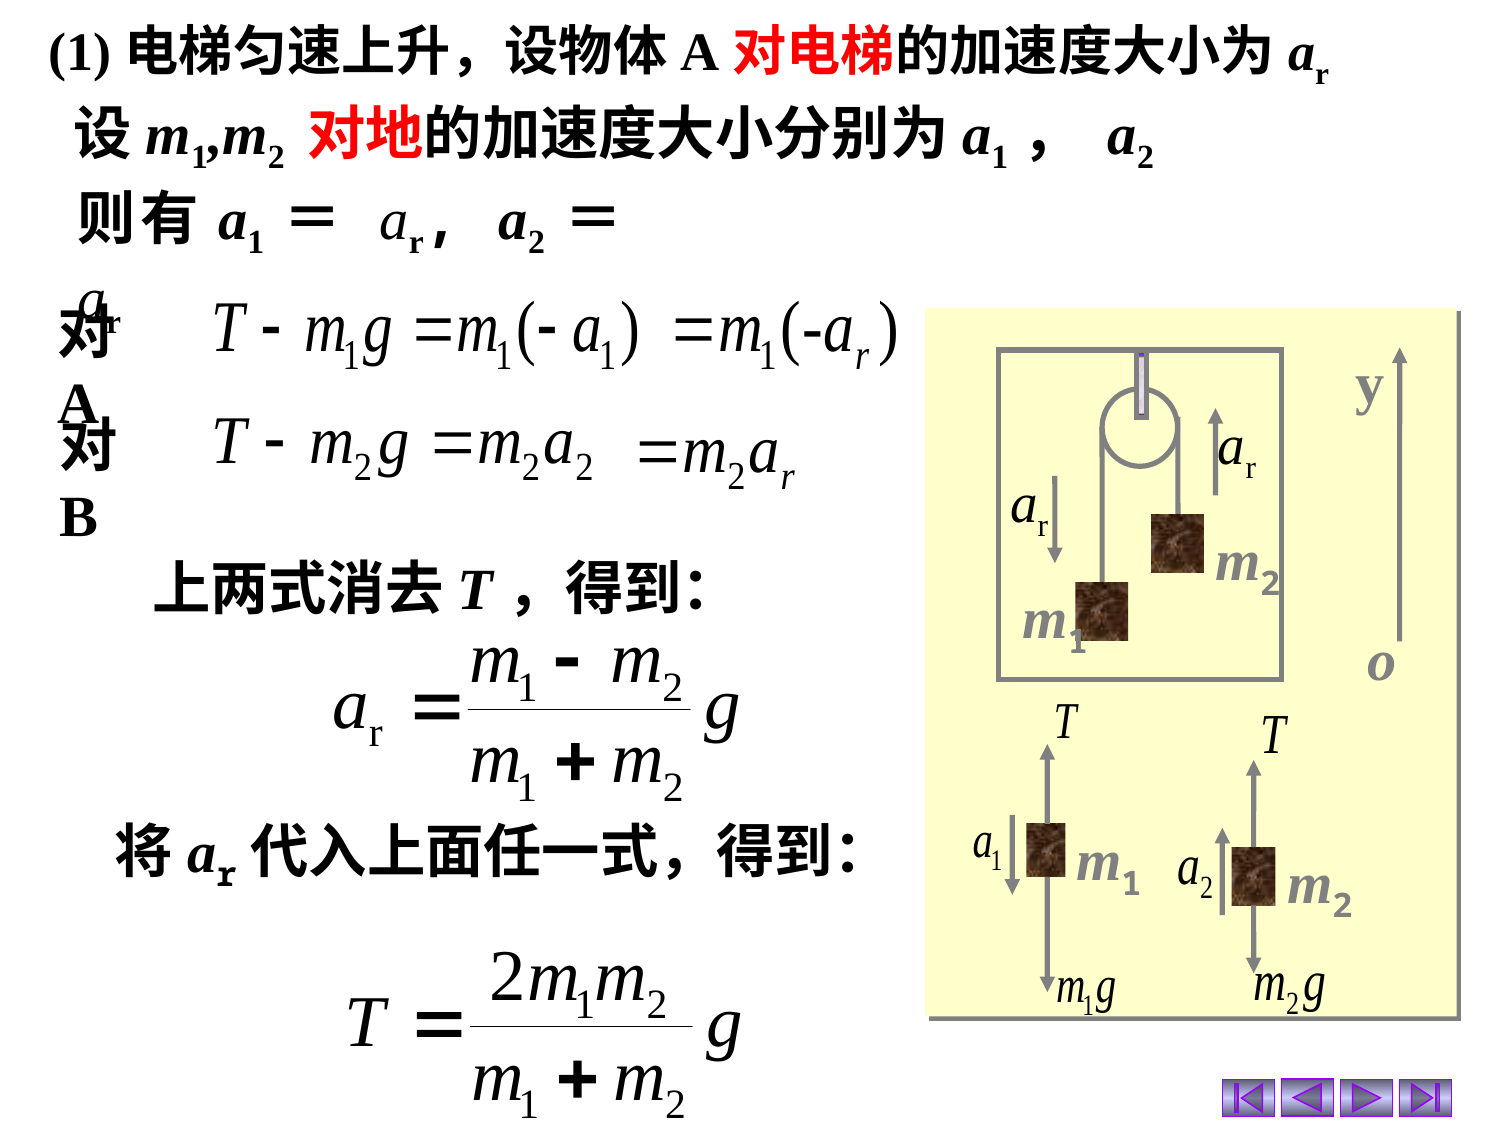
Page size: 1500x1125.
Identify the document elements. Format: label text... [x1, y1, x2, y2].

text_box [1174, 711, 1368, 1019]
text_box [997, 349, 1296, 680]
text_box 则有a1＝ ar, a2＝ ar [62, 173, 638, 268]
text_box 设m1,m2 对地的加速度大小分别为a1， a2 [58, 88, 1500, 183]
text_box 上两式消去T，得到： [137, 543, 763, 629]
text_box (1)电梯匀速上升，设物体A对电梯的加速度大小为ar [33, 9, 1457, 98]
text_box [970, 699, 1157, 1019]
text_box 将ar代入上面任一式，得到： [100, 806, 965, 901]
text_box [328, 622, 749, 806]
text_box 对B [44, 400, 172, 486]
text_box [924, 307, 1457, 1017]
text_box 对A [43, 287, 173, 373]
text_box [660, 278, 909, 382]
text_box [345, 939, 751, 1124]
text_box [1340, 337, 1412, 701]
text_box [623, 403, 807, 501]
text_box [205, 394, 603, 492]
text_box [205, 278, 651, 382]
